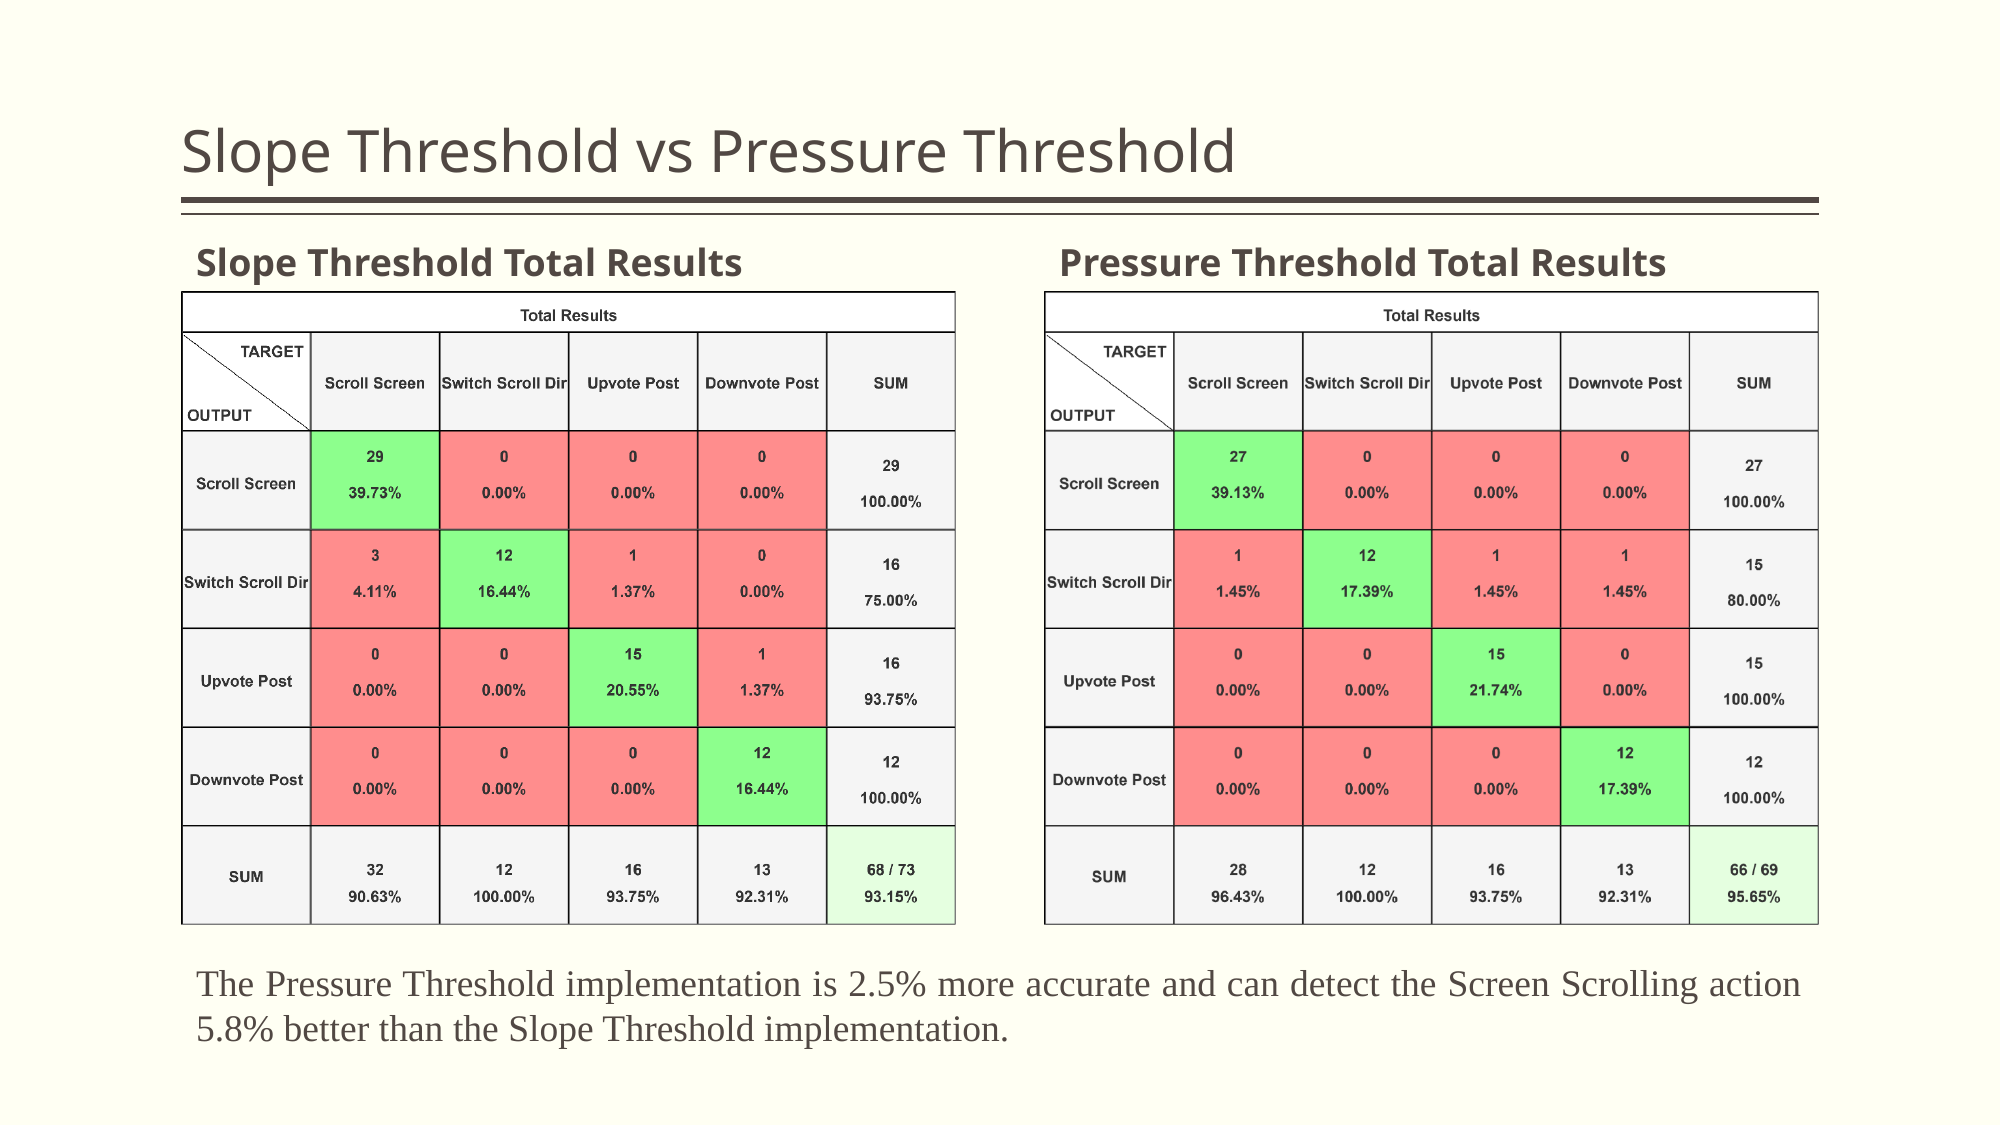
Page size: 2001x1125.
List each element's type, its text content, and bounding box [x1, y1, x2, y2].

text_box Pressure Threshold Total Results [1044, 231, 1819, 291]
title Slope Threshold vs Pressure Threshold [181, 12, 1819, 193]
text_box Slope Threshold Total Results [181, 231, 956, 291]
picture [1044, 291, 1819, 925]
picture [181, 291, 956, 925]
text_box The Pressure Threshold implementation is 2.5% more accurate and can detect the Screen Scrolling action 5.8% better than the Slope Threshold implementation. [181, 951, 1819, 1057]
